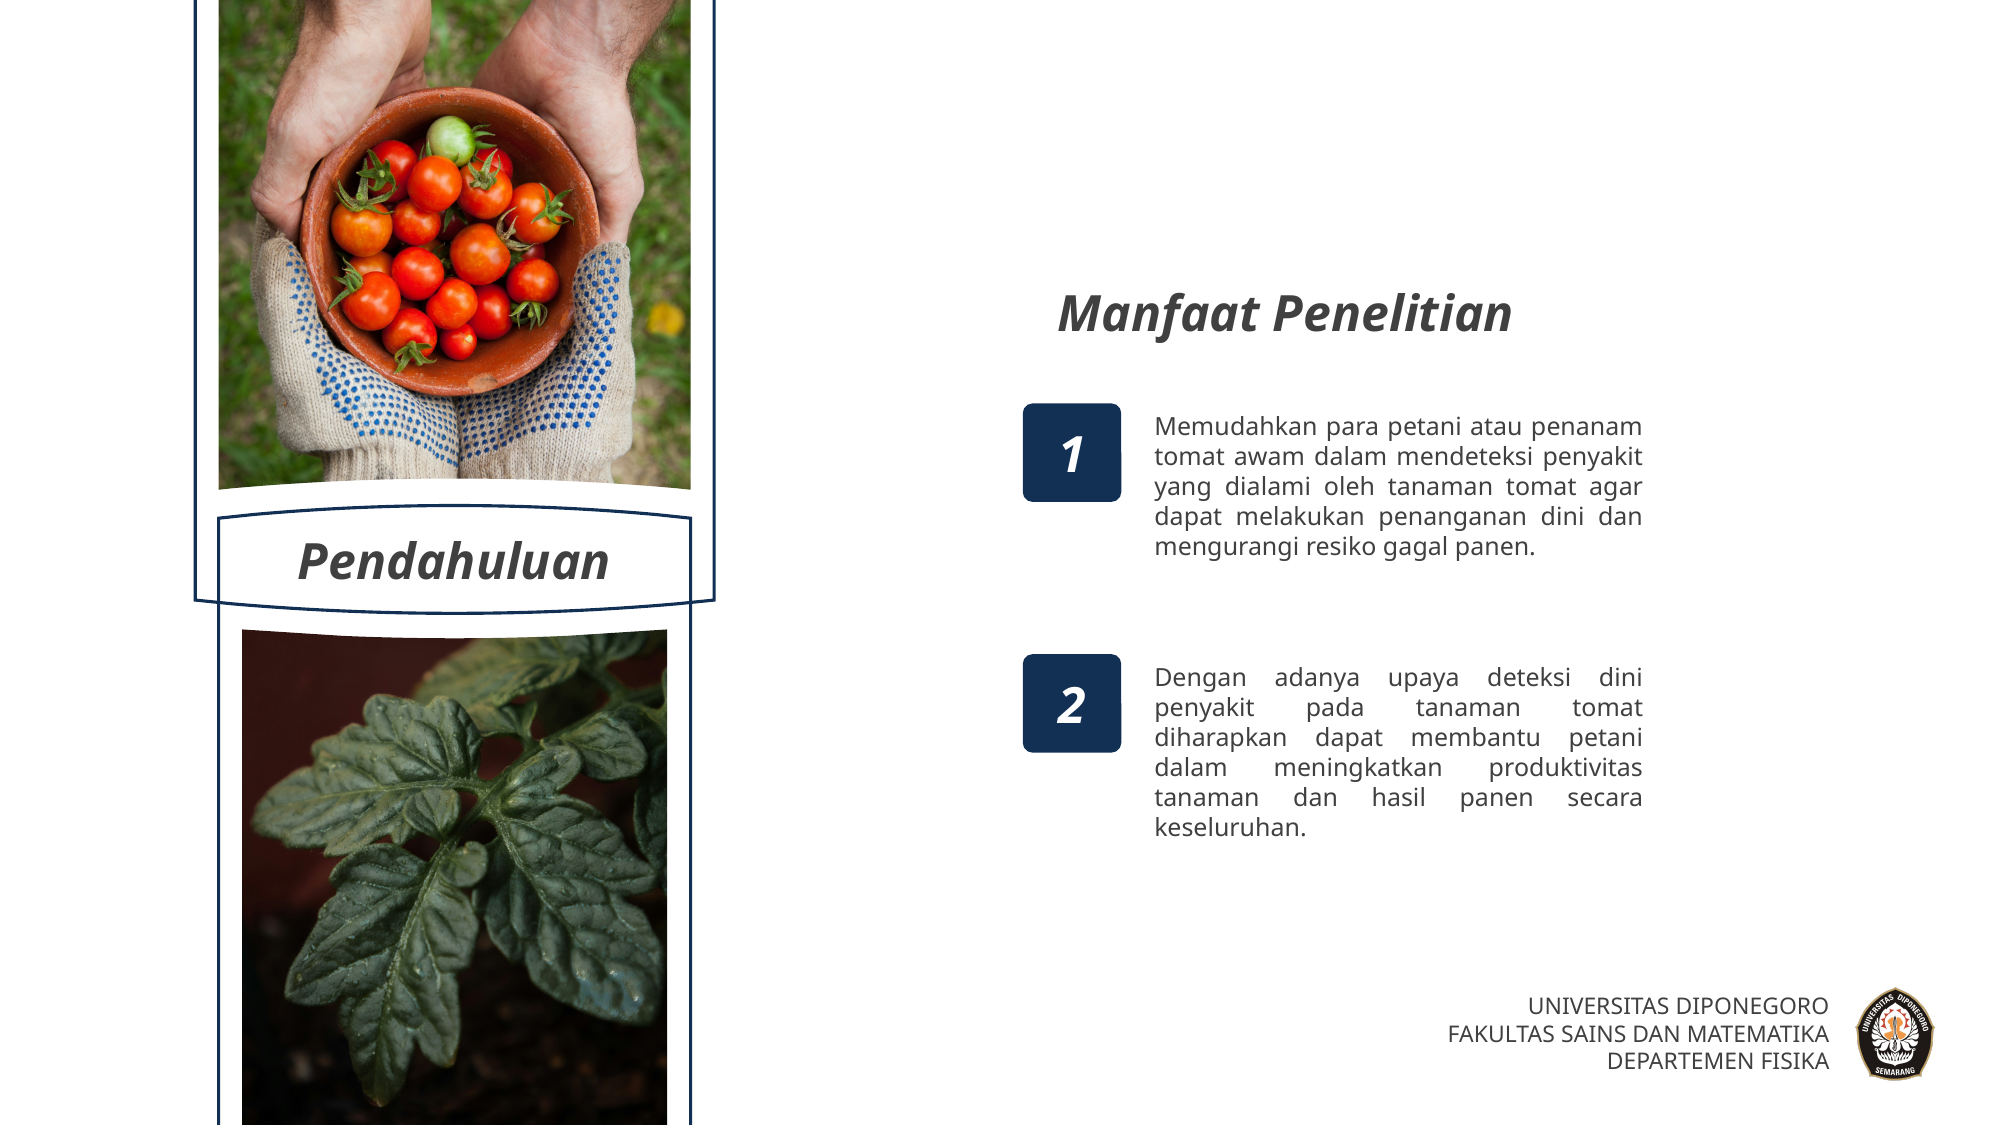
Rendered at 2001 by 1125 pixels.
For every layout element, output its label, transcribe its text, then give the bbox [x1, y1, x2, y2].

text_box UNIVERSITAS DIPONEGORO FAKULTAS SAINS DAN MATEMATIKA DEPARTEMEN FISIKA [1217, 984, 1845, 1082]
text_box Manfaat Penelitian [1042, 273, 1530, 349]
picture [1847, 986, 1944, 1081]
text_box Memudahkan para petani atau penanam tomat awam dalam mendeteksi penyakit yang dialami oleh tanaman tomat agar dapat melakukan penanganan dini dan mengurangi resiko gagal panen. [1139, 403, 1659, 568]
text_box [217, 504, 692, 1125]
text_box [194, 0, 716, 604]
picture [218, 0, 691, 490]
picture [241, 629, 668, 1125]
text_box 2 [1021, 653, 1123, 754]
text_box 1 [1021, 402, 1123, 503]
text_box Pendahuluan [283, 522, 627, 597]
text_box Dengan adanya upaya deteksi dini penyakit pada tanaman tomat diharapkan dapat membantu petani dalam meningkatkan produktivitas tanaman dan hasil panen secara keseluruhan. [1139, 654, 1659, 849]
